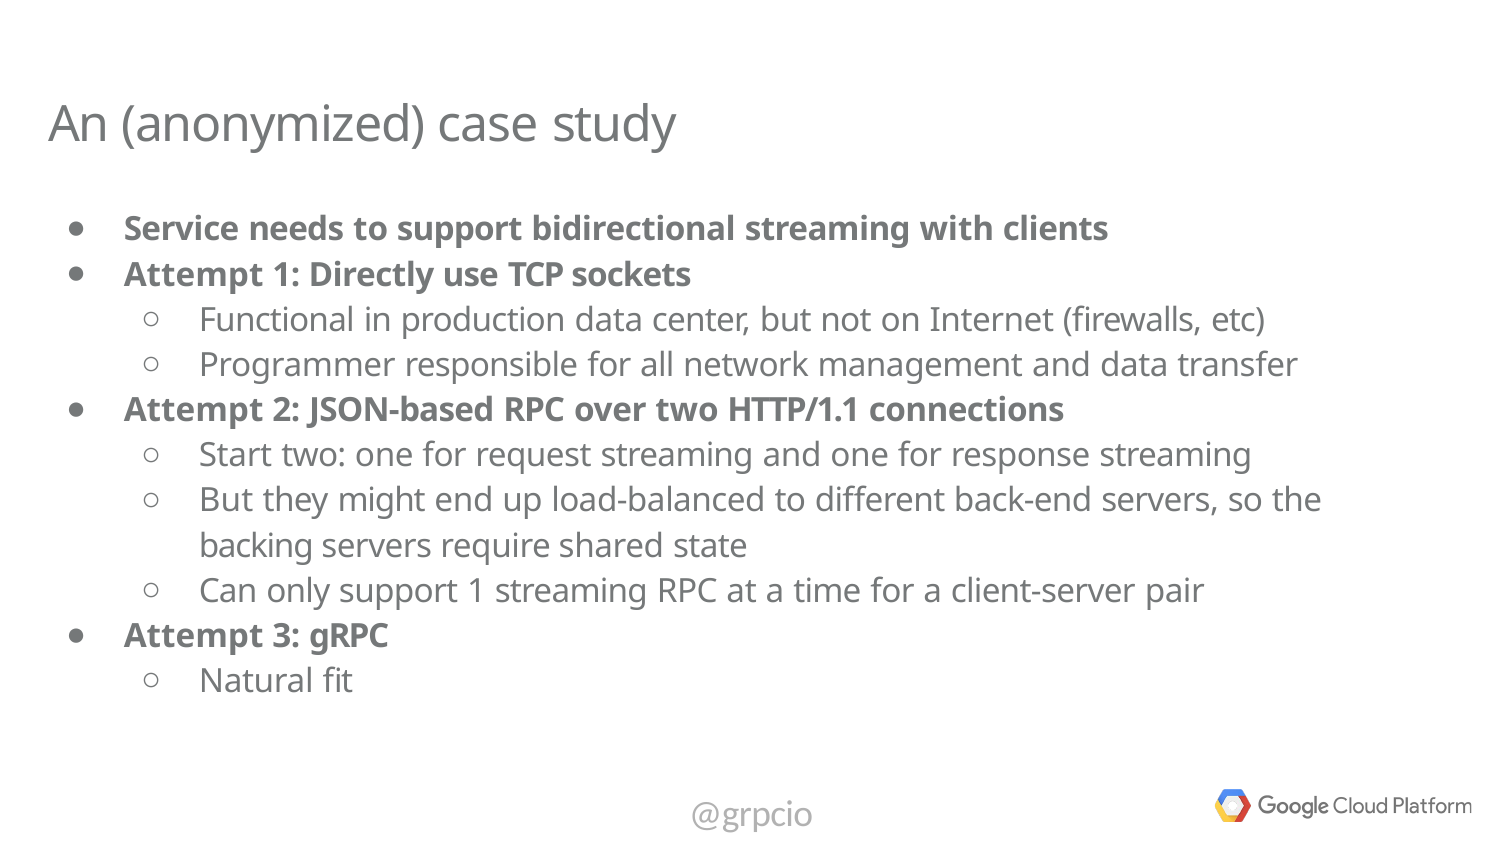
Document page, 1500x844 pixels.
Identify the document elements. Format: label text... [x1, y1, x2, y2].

title An (anonymized) case study [46, 89, 698, 233]
footer @grpcio [510, 784, 990, 844]
text_box [1214, 789, 1472, 822]
text_box Service needs to support bidirectional streaming with clients Attempt 1: Directly use TCP sockets Functional in production data center, but not on Internet (firewalls, etc) Programmer responsible for all network management and data transfer Attempt 2: JSON-based RPC over two HTTP/1.1 connections Start two: one for request streaming and one for response streaming But they might end up load-balanced to different back-end servers, so the backing servers require shared state Can only support 1 streaming RPC at a time for a client-server pair Attempt 3: gRPC Natural fit [64, 200, 1343, 700]
